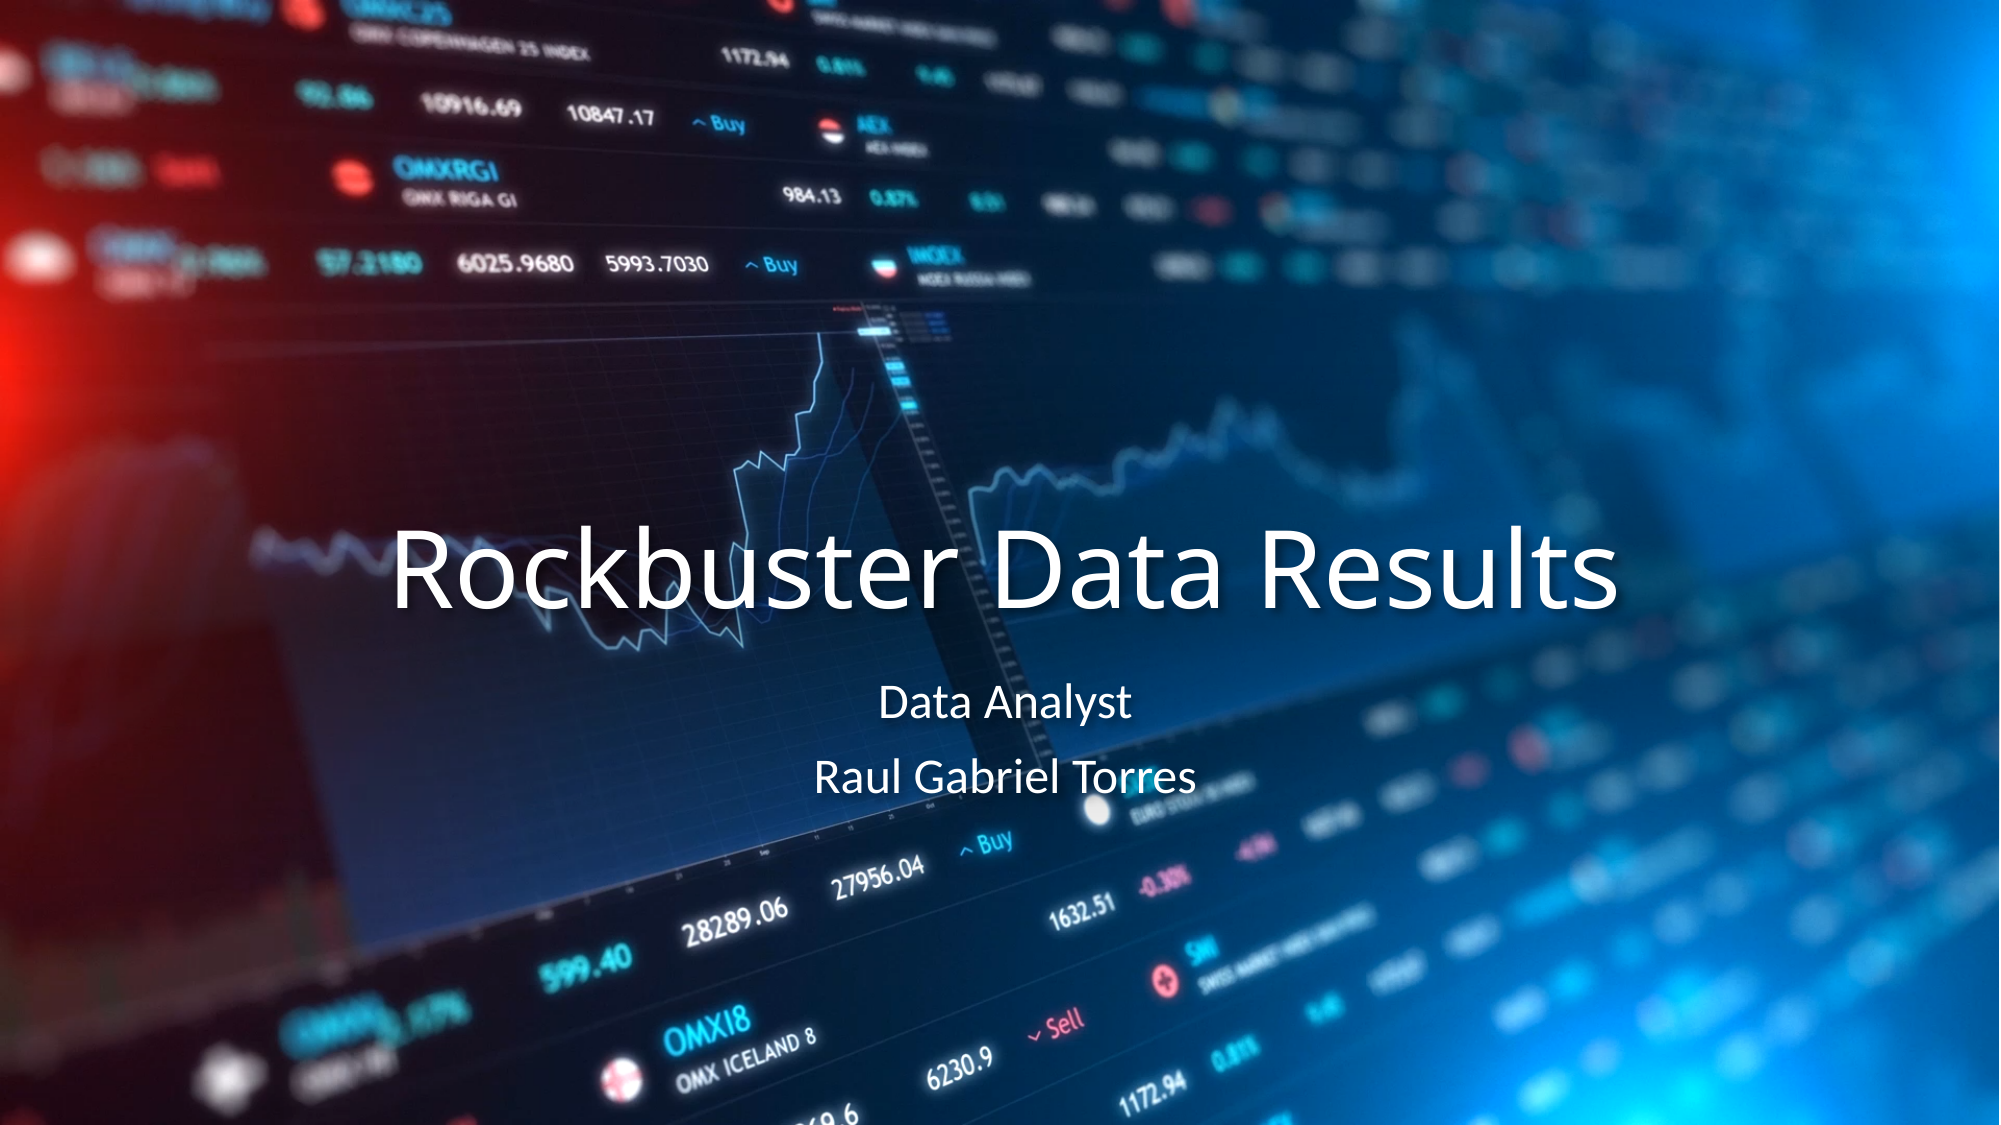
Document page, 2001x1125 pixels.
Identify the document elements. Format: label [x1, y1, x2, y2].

text_box [0, 0, 2000, 1125]
